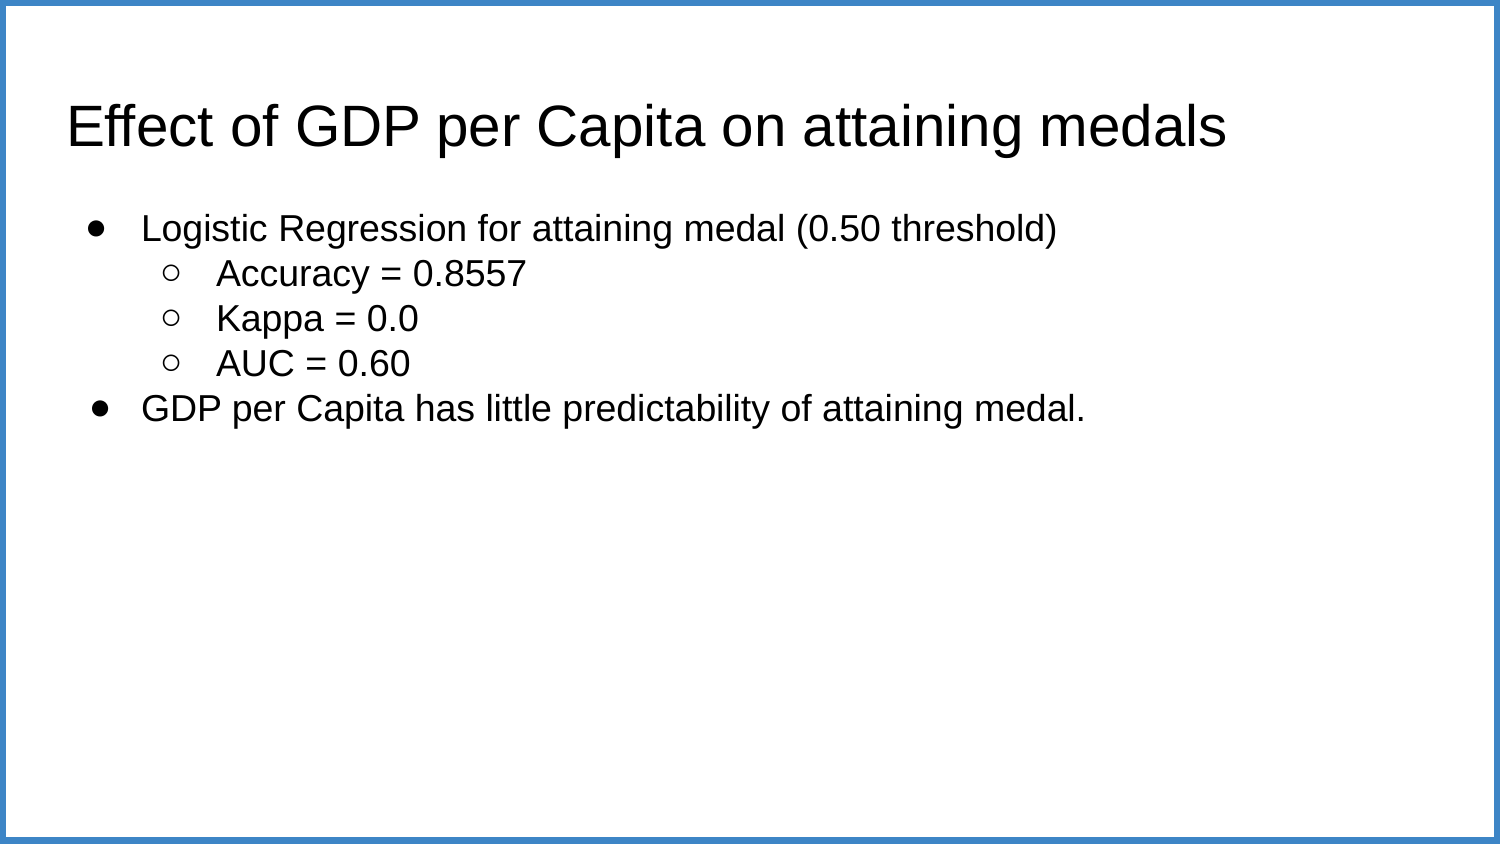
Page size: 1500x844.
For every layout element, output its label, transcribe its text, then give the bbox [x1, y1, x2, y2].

title Effect of GDP per Capita on attaining medals [51, 72, 1449, 167]
list Logistic Regression for attaining medal (0.50 threshold) Accuracy = 0.8557 Kappa = 0.0 AUC = 0.60 GDP per Capita has little predictability of attaining medal. [51, 189, 1449, 750]
